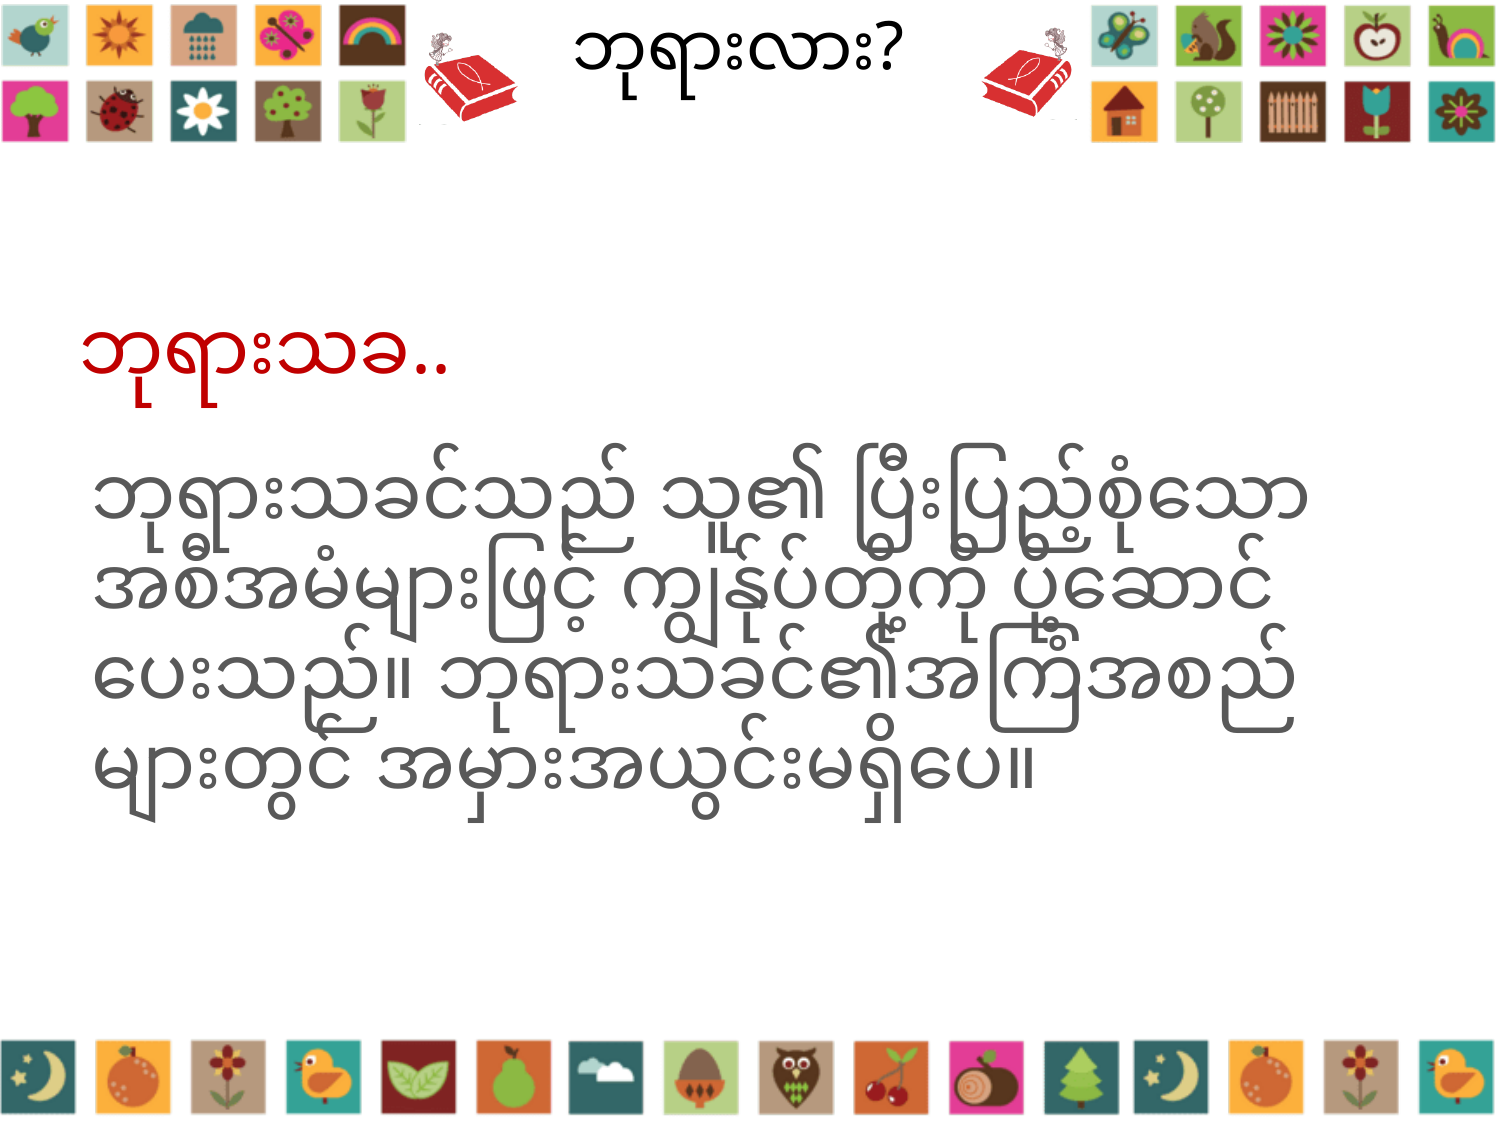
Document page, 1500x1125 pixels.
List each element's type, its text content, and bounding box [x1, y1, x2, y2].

text_box ဘုရားသခင်သည် သူ၏ ပြီးပြည့်စုံသော အစီအမံများဖြင့် ကျွန်ုပ်တို့ကို ပို့ဆောင်ပေးသည်။ ဘုရားသခင်၏အကြံအစည်များတွင် အမှားအယွင်းမရှိပေ။ [76, 436, 1424, 812]
picture [0, 3, 550, 150]
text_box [0, 1028, 1500, 1118]
text_box ဘုရားသခ.. [64, 290, 1412, 396]
text_box ဘုရားလား? [414, 0, 1080, 91]
picture [950, 3, 1500, 150]
